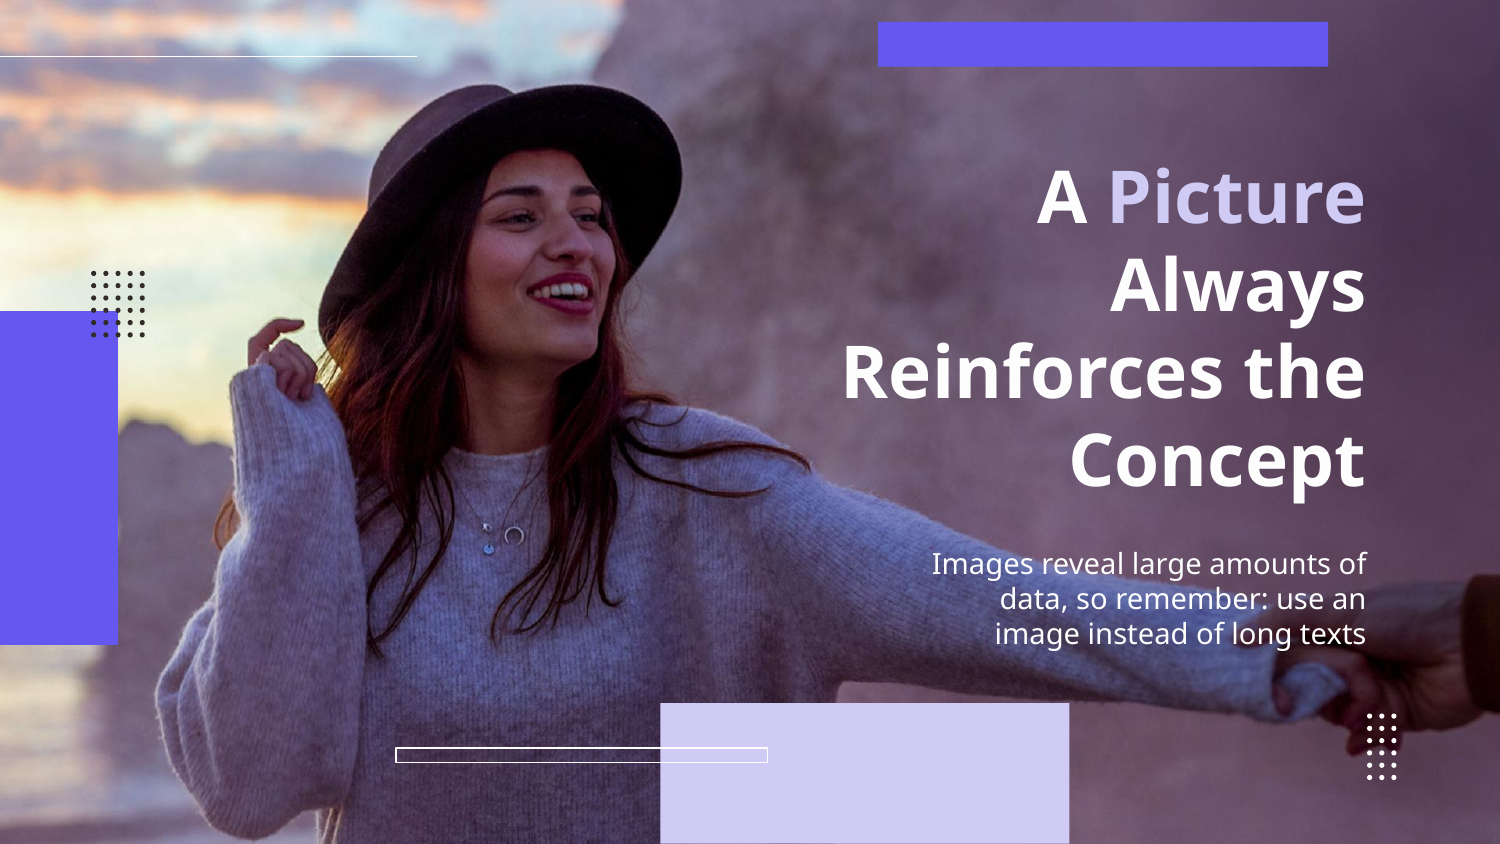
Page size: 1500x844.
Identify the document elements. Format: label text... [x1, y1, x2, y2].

title A Picture Always Reinforces the Concept [758, 163, 1382, 488]
picture [397, 749, 660, 762]
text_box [90, 270, 146, 338]
text_box [0, 311, 118, 645]
subtitle Images reveal large amounts of data, so remember: use an image instead of long texts [900, 476, 1382, 720]
picture [0, 0, 1500, 844]
